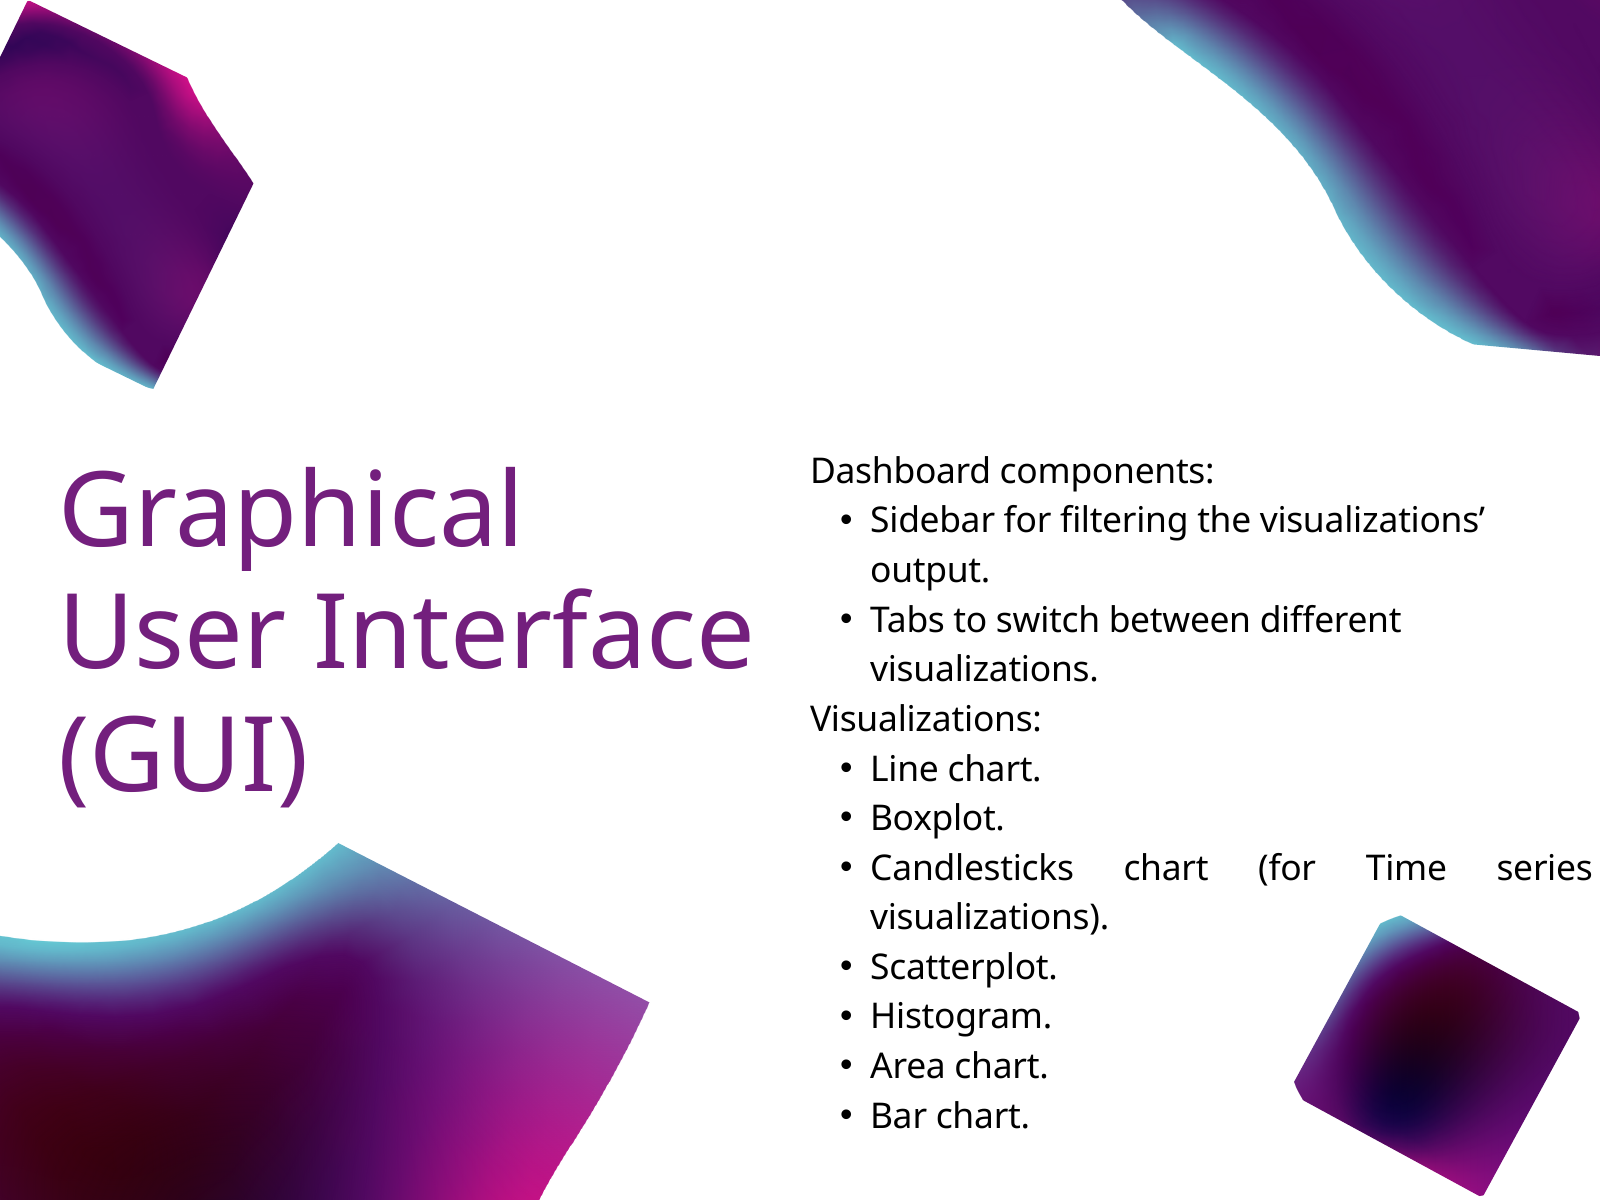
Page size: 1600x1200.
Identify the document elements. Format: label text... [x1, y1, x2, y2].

text_box Dashboard components: Sidebar for filtering the visualizations’ output. Tabs to switch between different visualizations. Visualizations: Line chart. Boxplot. Candlesticks chart (for Time series visualizations). Scatterplot. Histogram. Area chart. Bar chart. [810, 440, 1593, 1136]
text_box [1085, 0, 1600, 356]
text_box [0, 669, 701, 1200]
text_box [1368, 1136, 1516, 1198]
text_box Graphical User Interface (GUI) [58, 444, 772, 813]
text_box [0, 0, 283, 391]
